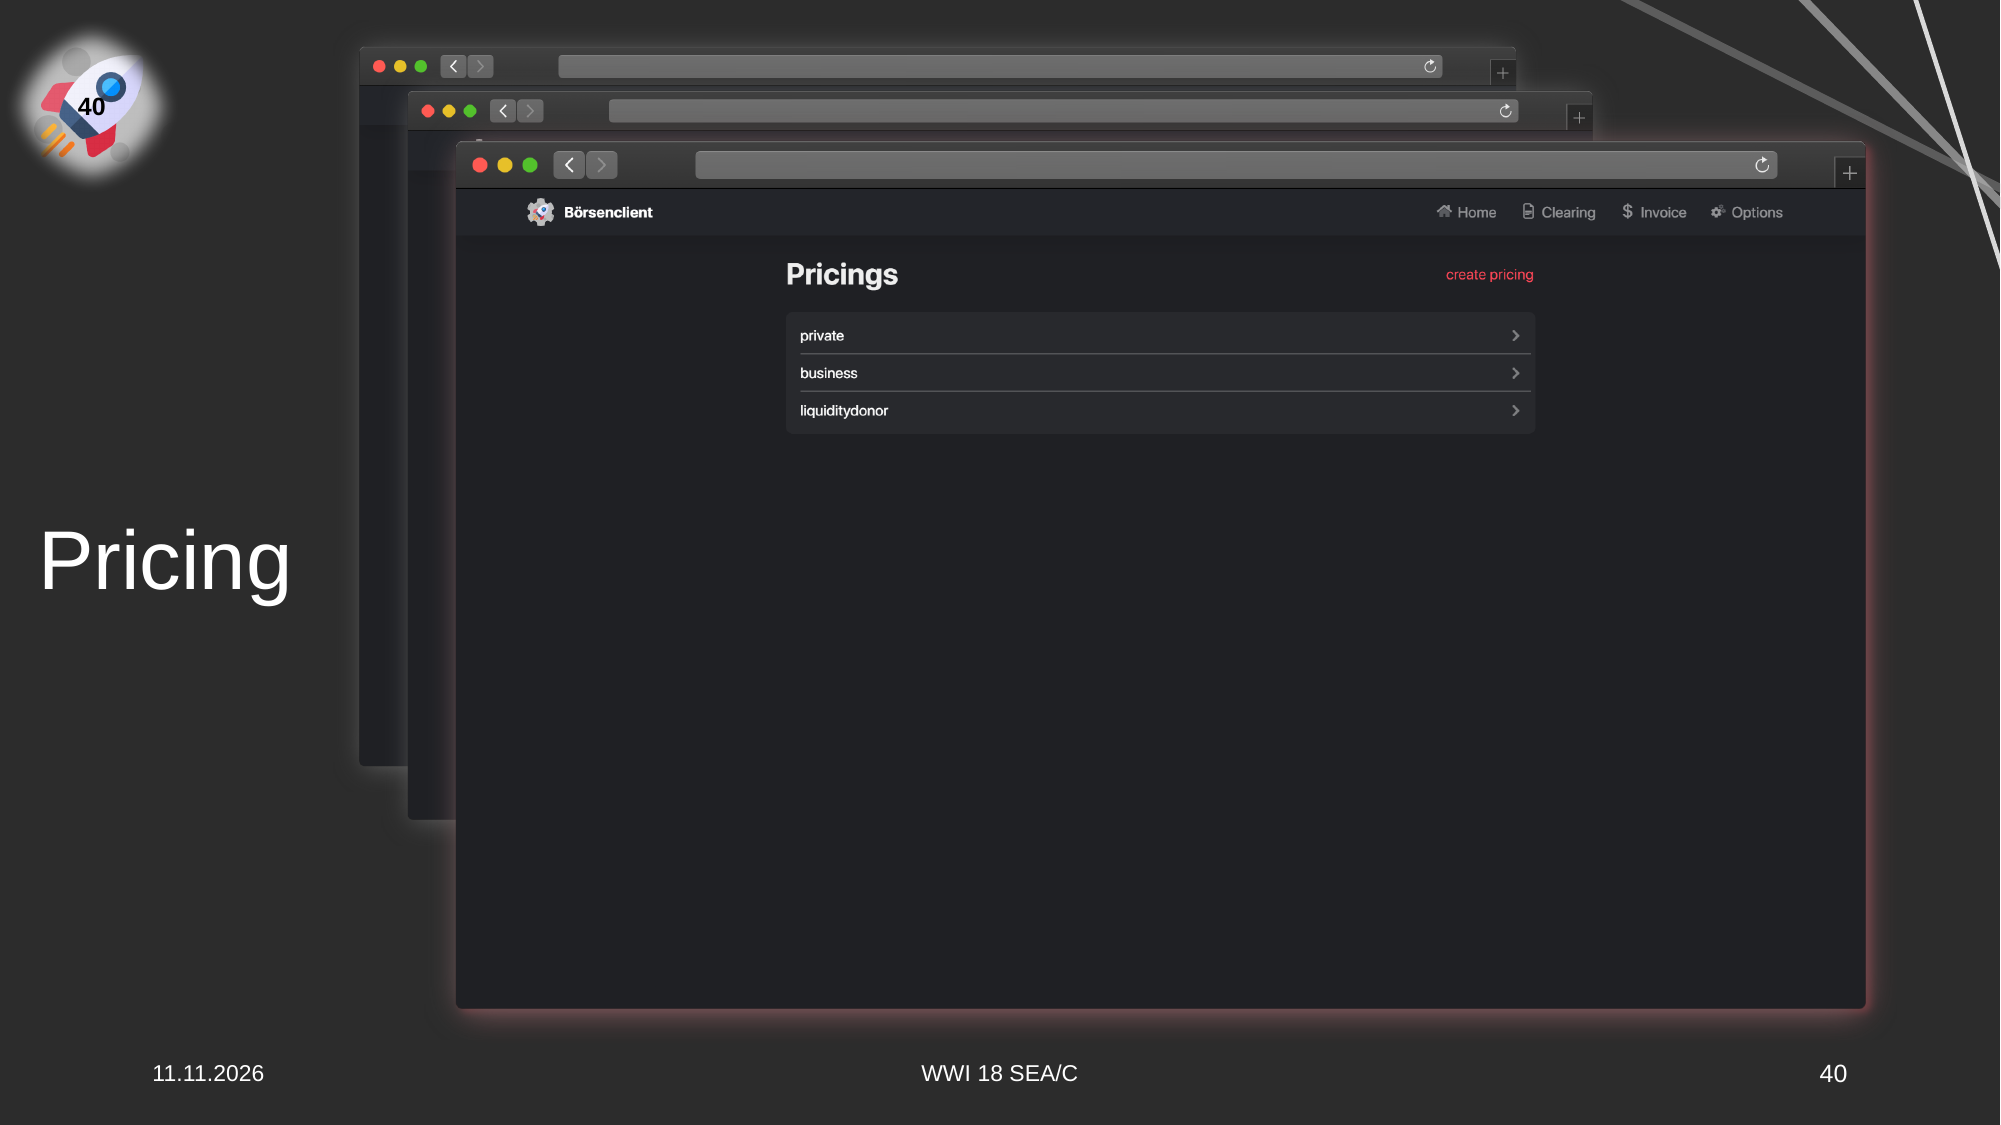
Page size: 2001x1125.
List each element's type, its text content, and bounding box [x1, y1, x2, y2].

footer WWI 18 SEA/C [662, 1042, 1338, 1103]
picture [24, 38, 160, 174]
title Pricing [23, 453, 333, 672]
slide_number 40 [1412, 1043, 1863, 1103]
picture [333, 20, 1897, 1040]
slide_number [137, 1042, 588, 1103]
